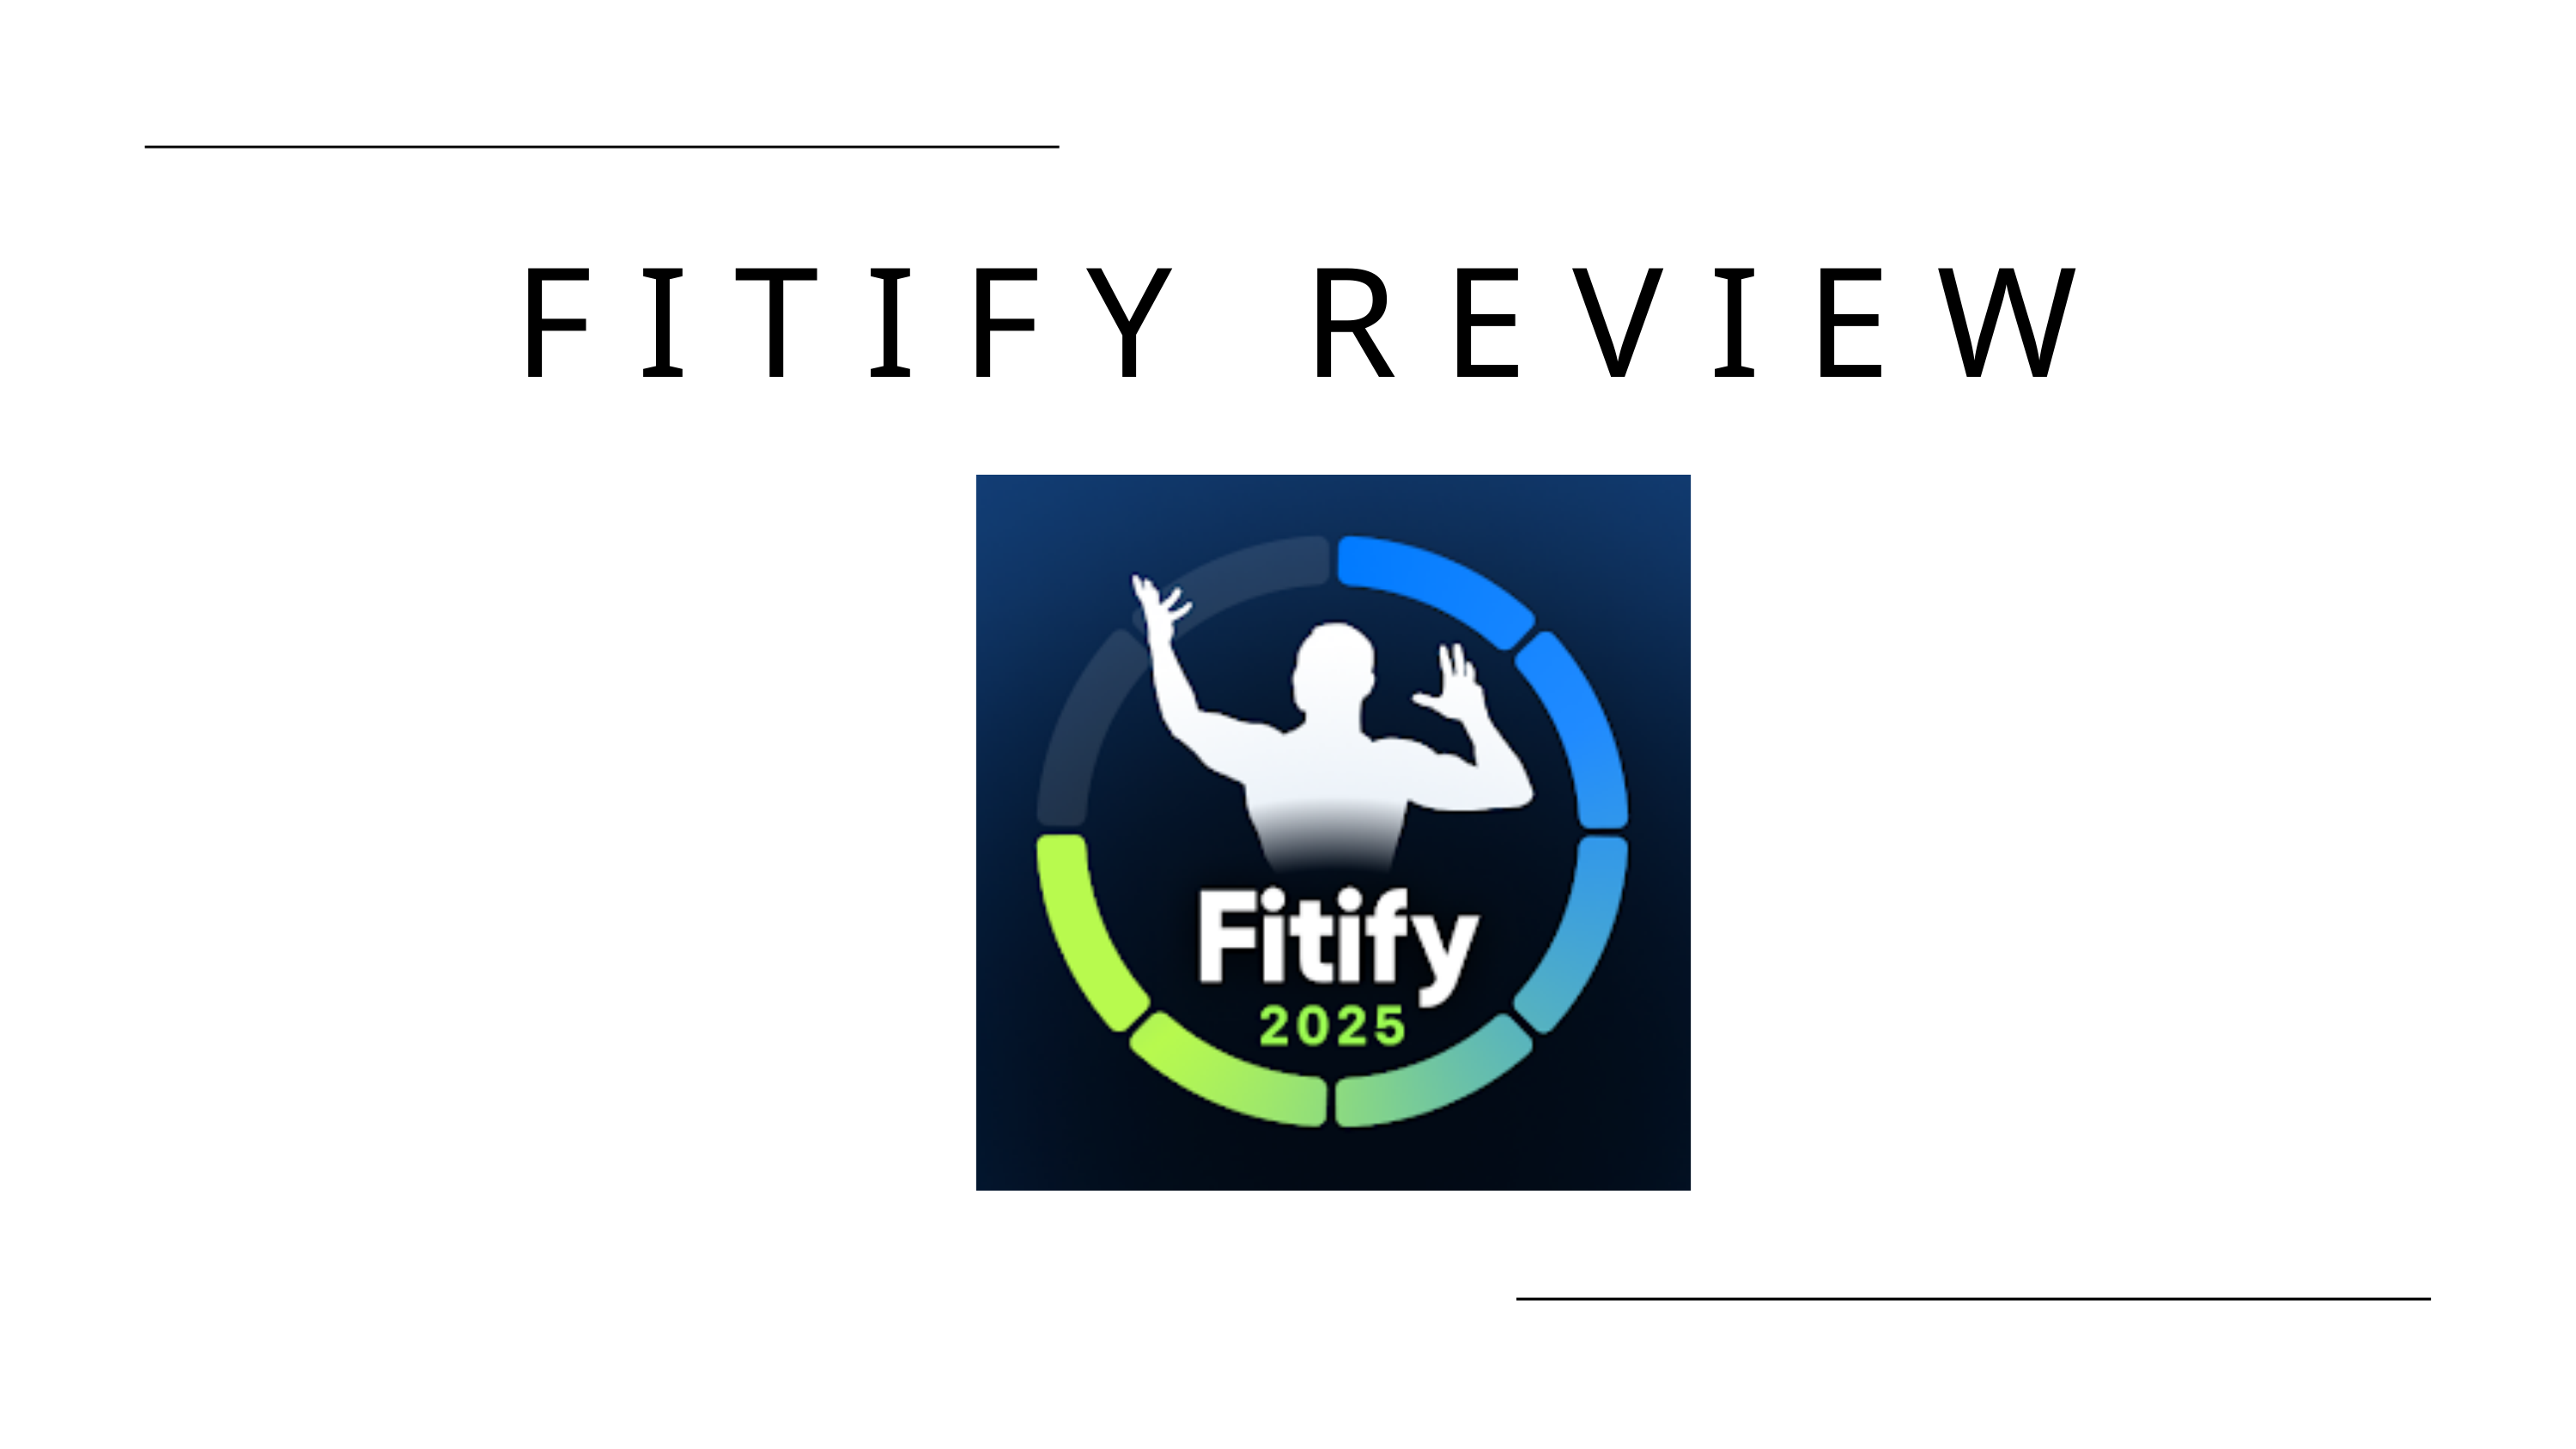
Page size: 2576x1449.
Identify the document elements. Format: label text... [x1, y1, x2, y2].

text_box [975, 475, 1692, 1191]
text_box FITIFY REVIEW [144, 237, 2449, 409]
